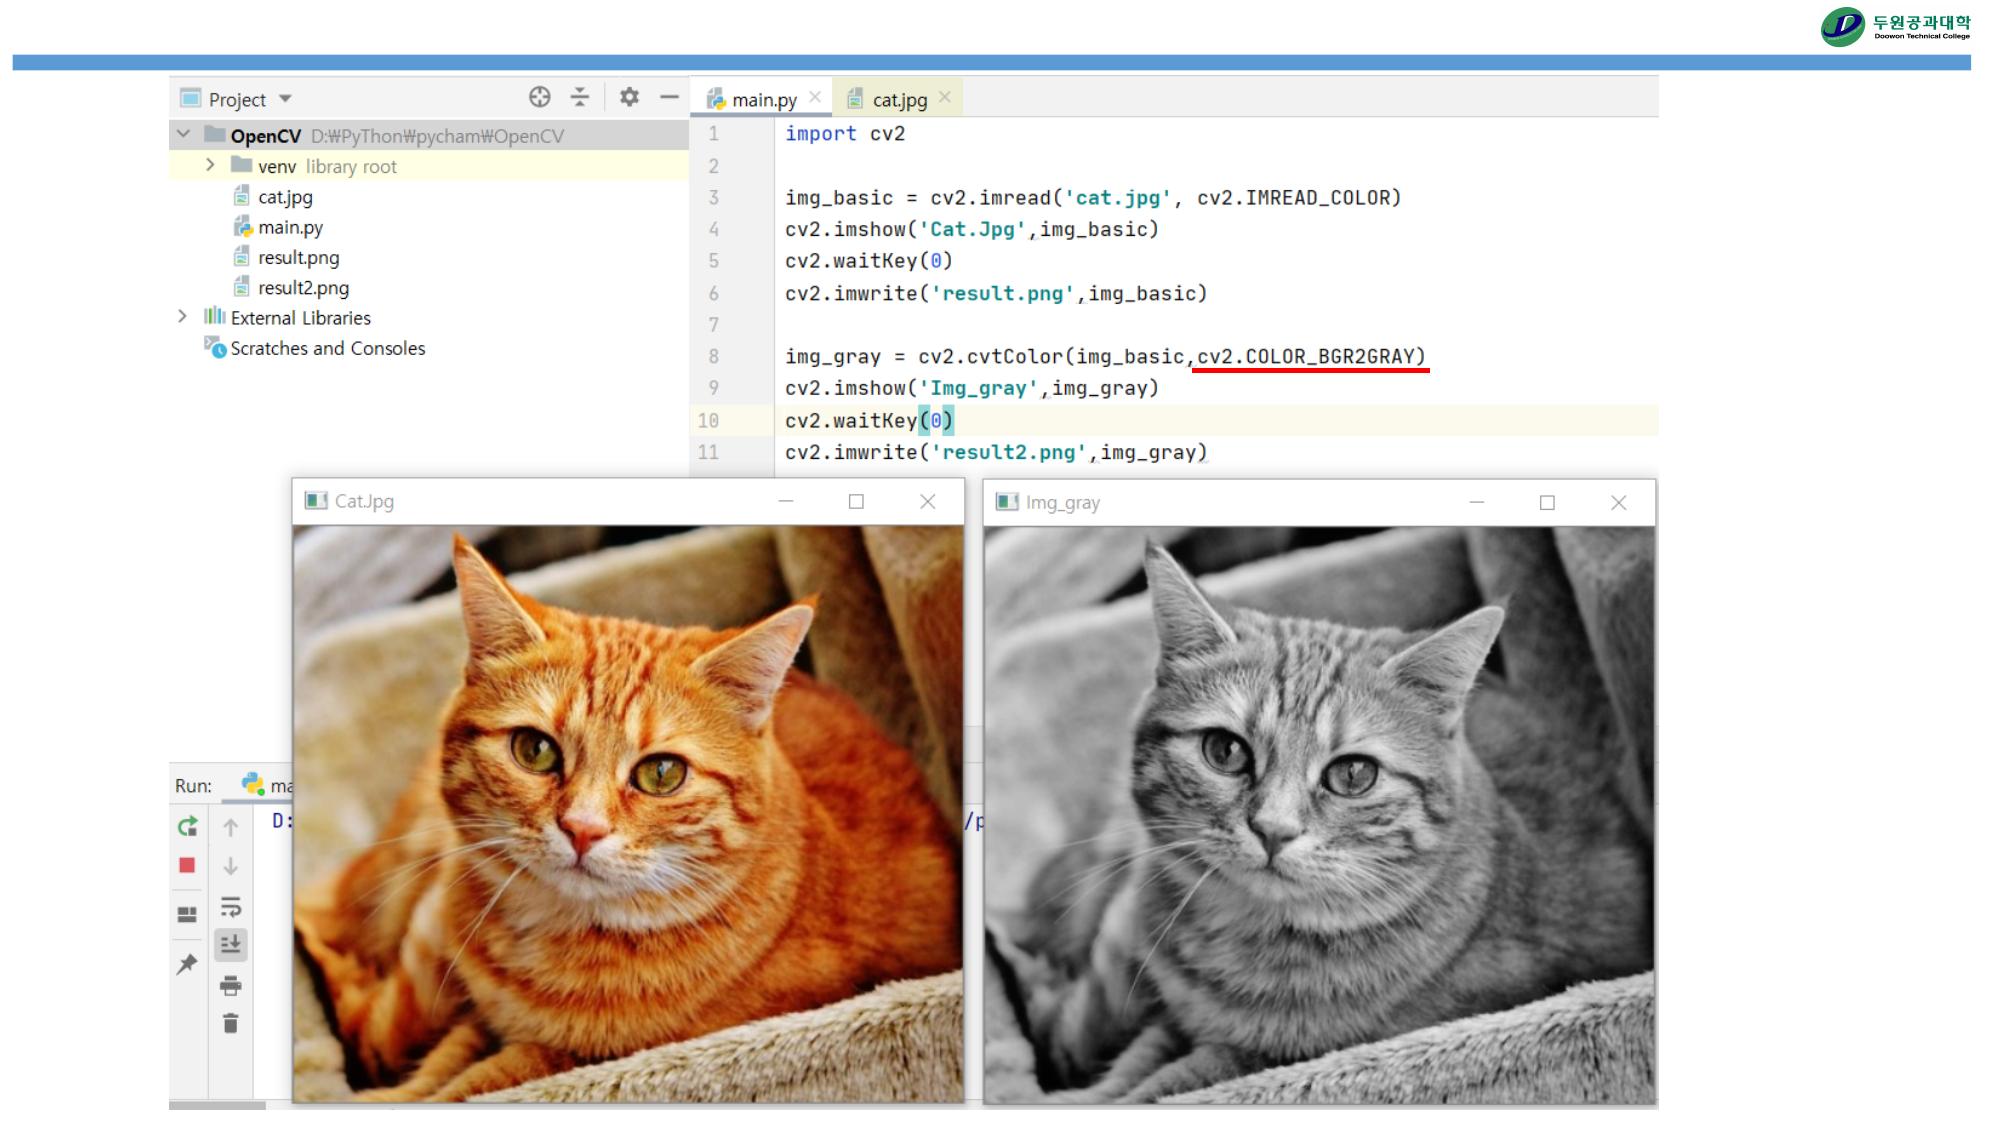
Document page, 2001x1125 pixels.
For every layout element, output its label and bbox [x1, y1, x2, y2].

picture [1819, 5, 1974, 48]
list [169, 75, 1659, 1110]
